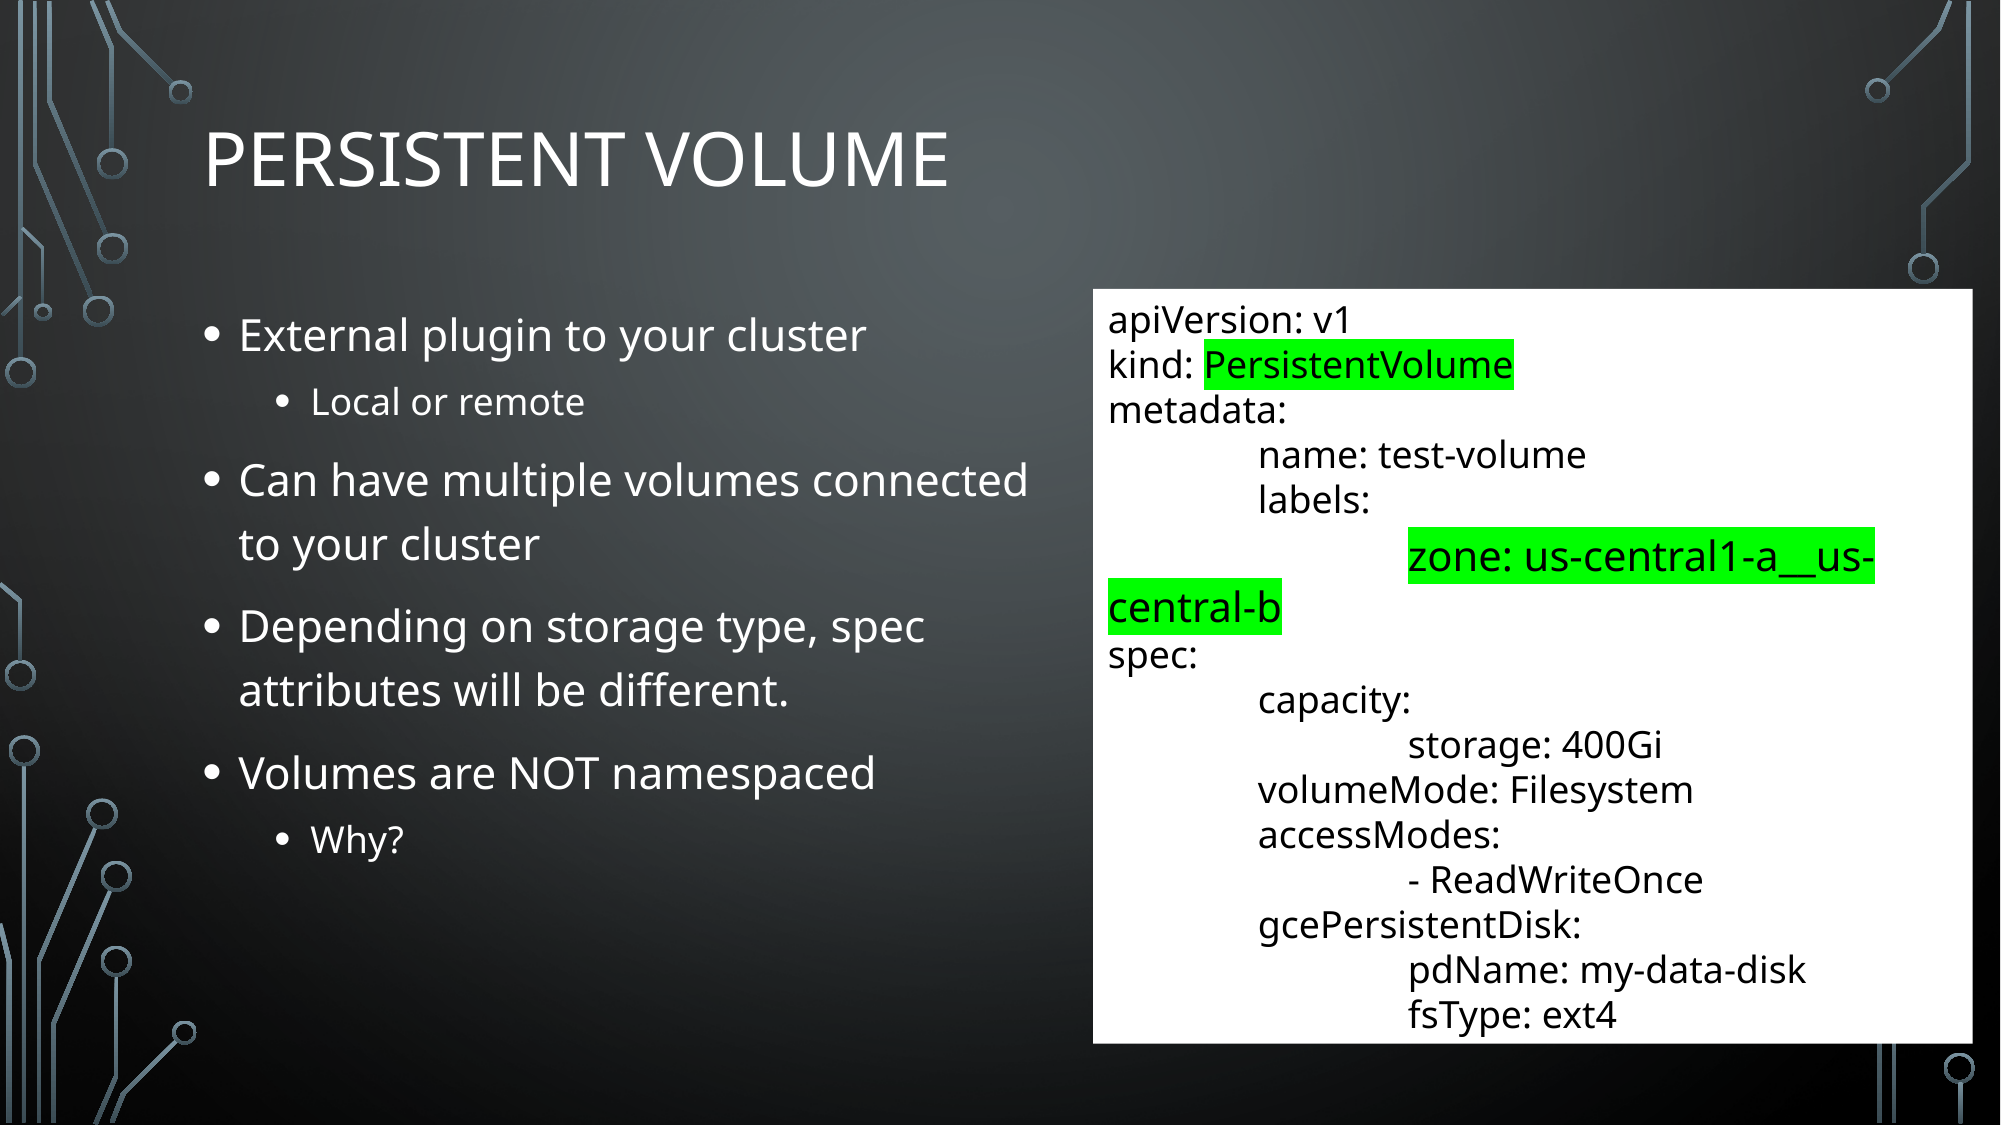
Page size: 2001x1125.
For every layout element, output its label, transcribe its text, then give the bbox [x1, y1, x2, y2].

title Persistent Volume [187, 101, 1813, 224]
text_box apiVersion: v1 kind: PersistentVolume metadata: name: test-volume labels: zone: us-central1-a__us-central-b spec: capacity: storage: 400Gi volumeMode: Filesystem accessModes: - ReadWriteOnce gcePersistentDisk: pdName: my-data-disk fsType: ext4 [1093, 288, 1973, 1044]
list External plugin to your cluster Local or remote Can have multiple volumes connected to your cluster Depending on storage type, spec attributes will be different. Volumes are NOT namespaced Why? [187, 288, 1067, 870]
